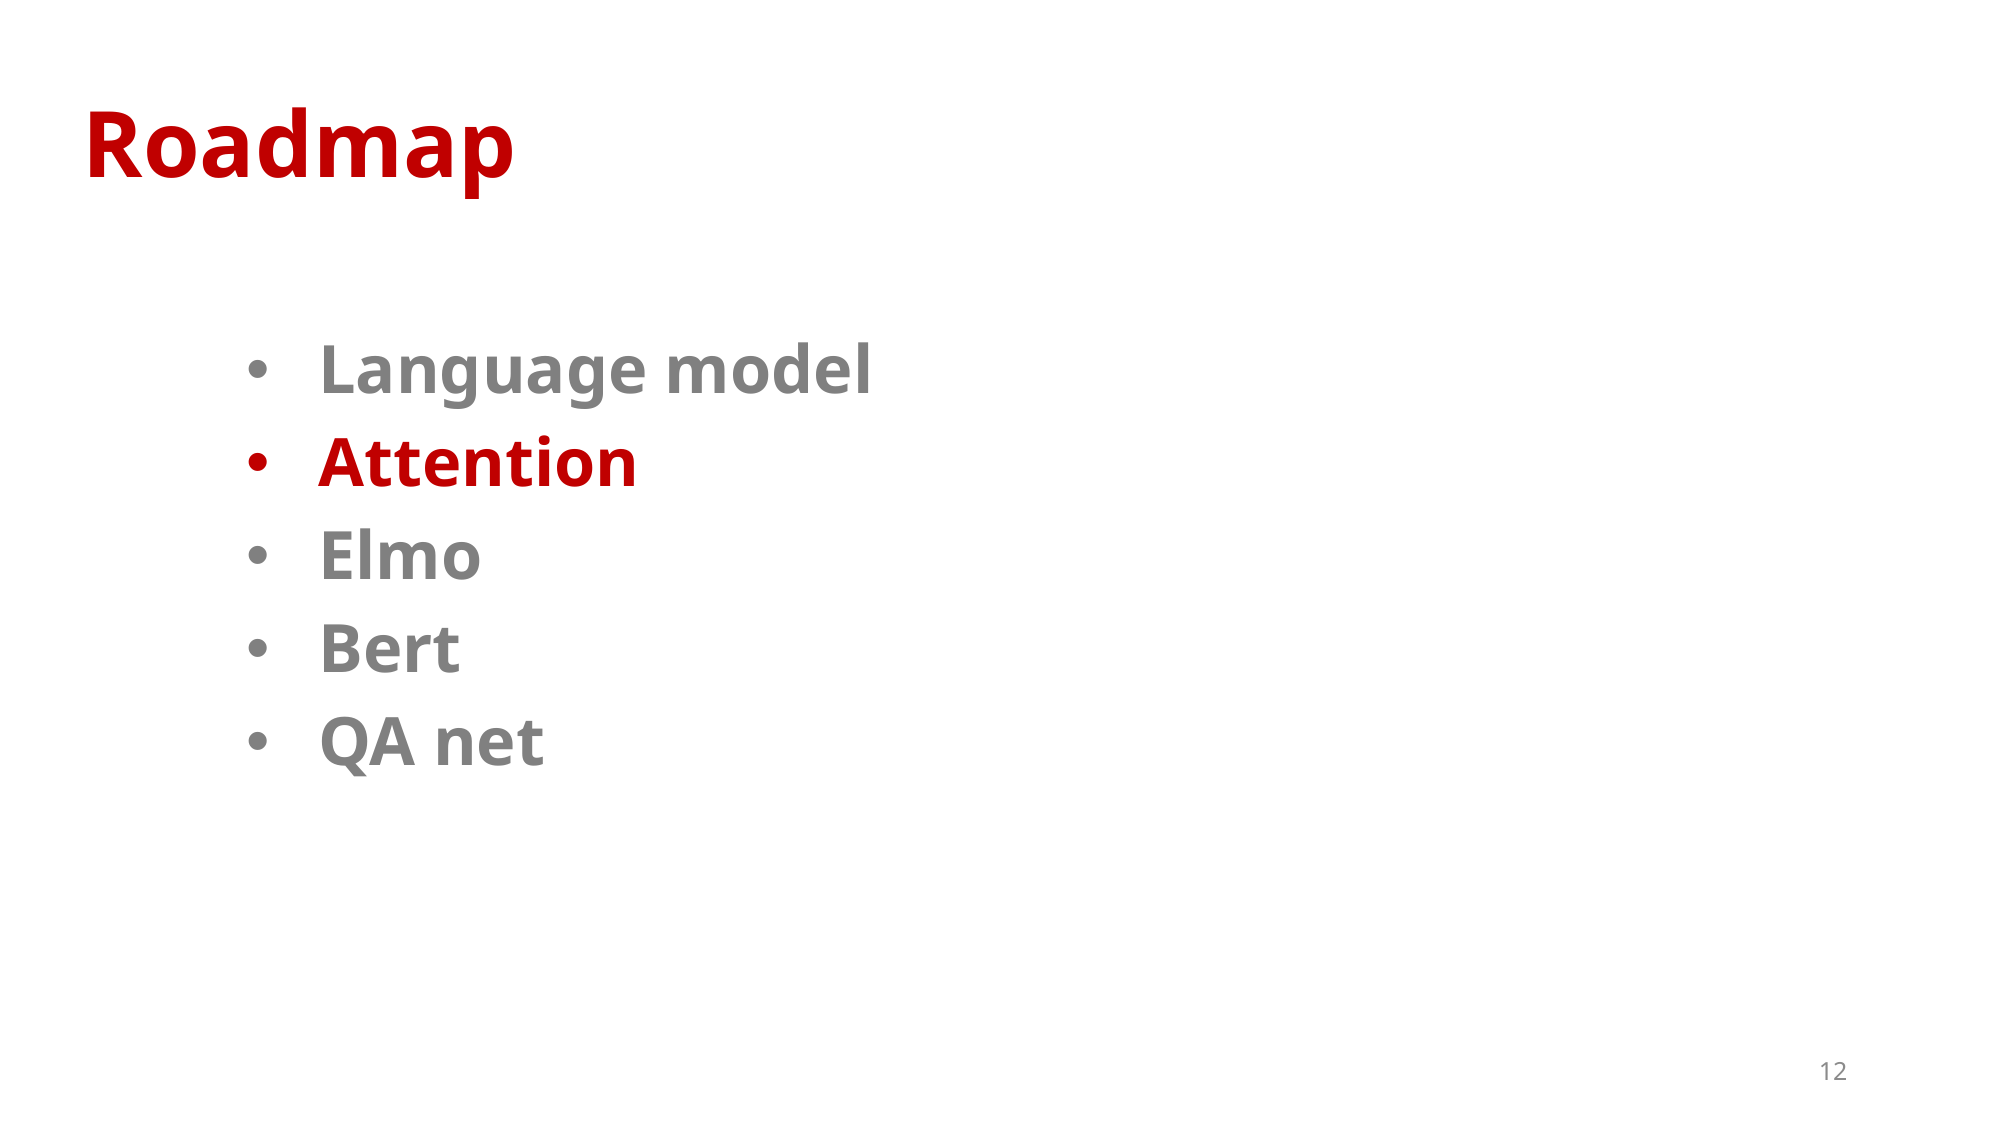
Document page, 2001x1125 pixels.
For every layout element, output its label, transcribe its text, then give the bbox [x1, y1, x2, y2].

list Language model Attention Elmo Bert QA net [231, 328, 1957, 1043]
slide_number 12 [1412, 1042, 1863, 1103]
title Roadmap [67, 38, 1793, 257]
